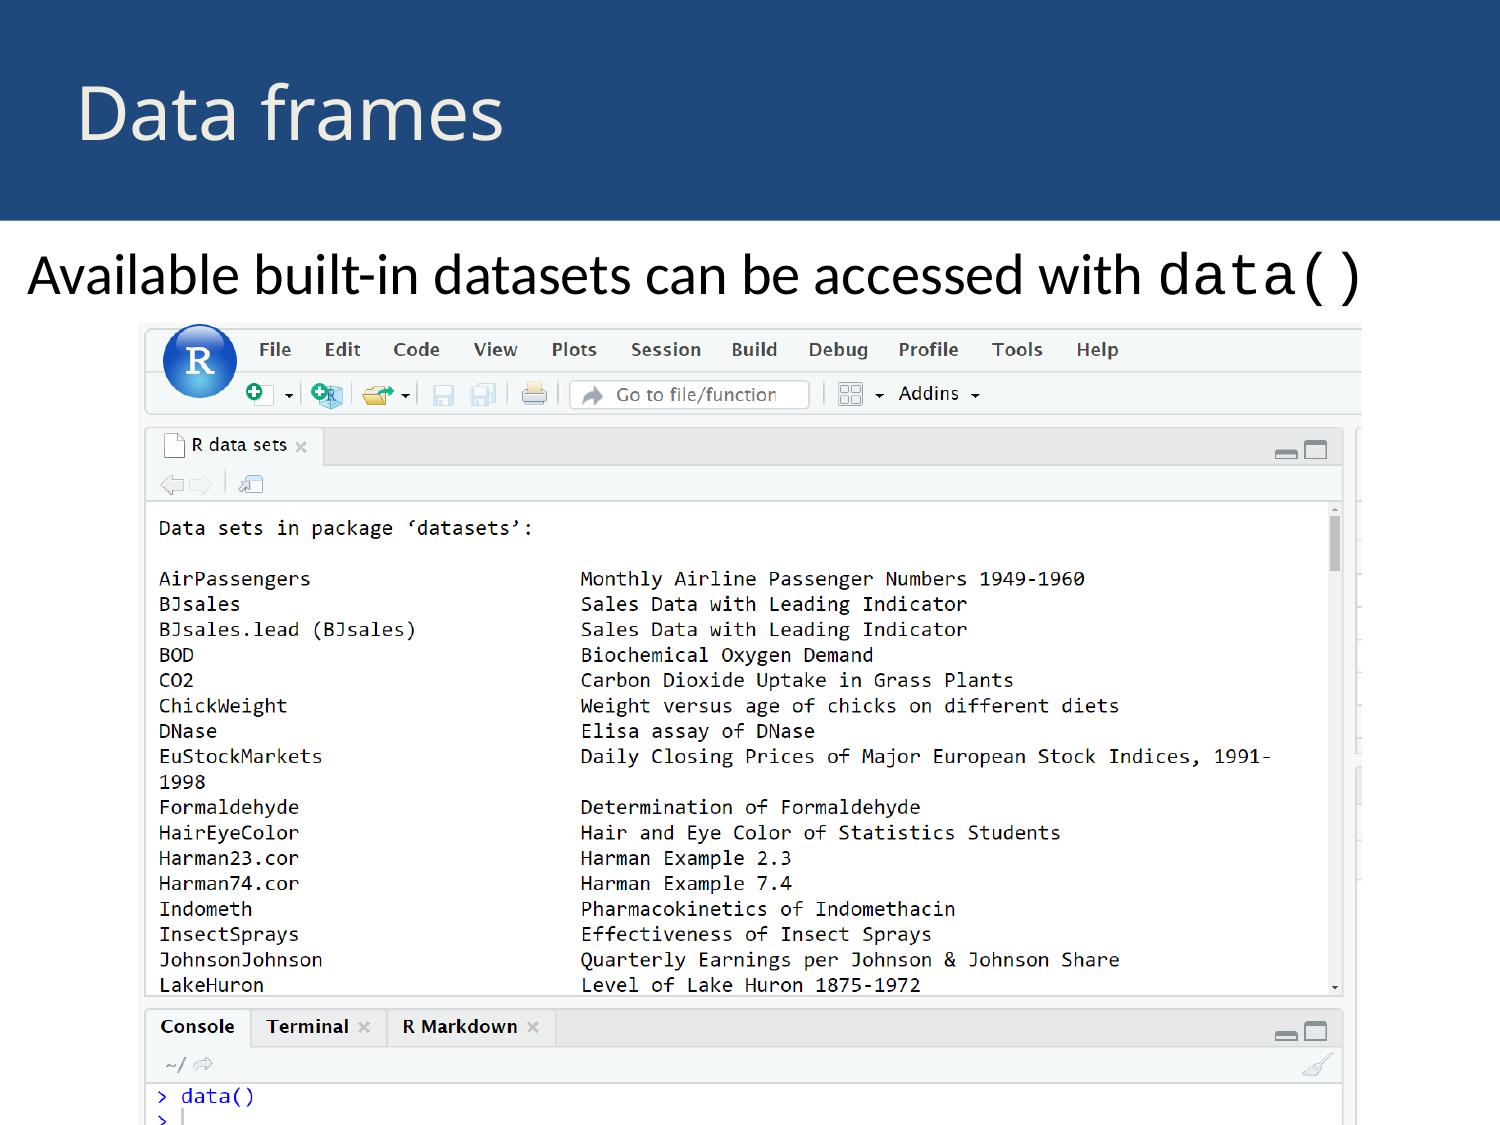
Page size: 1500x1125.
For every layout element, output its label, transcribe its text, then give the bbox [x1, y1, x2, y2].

picture [138, 323, 1362, 1125]
text_box Available built-in datasets can be accessed with data() [12, 229, 1411, 314]
title Data frames [0, 0, 1500, 221]
